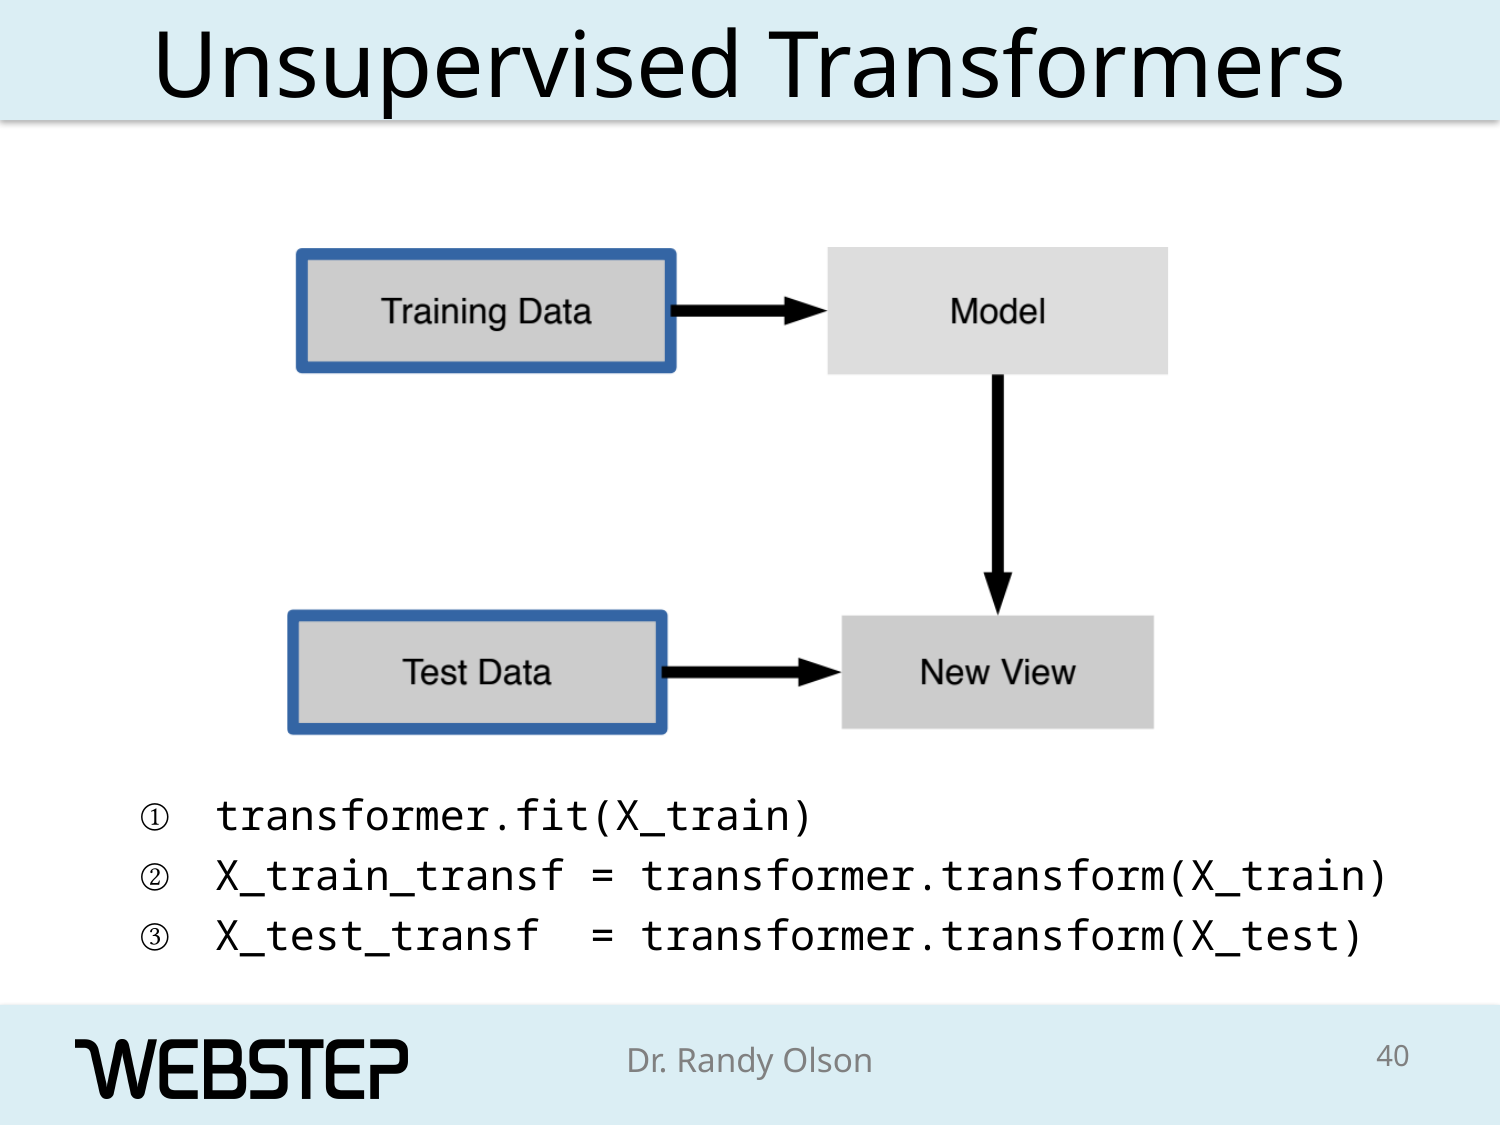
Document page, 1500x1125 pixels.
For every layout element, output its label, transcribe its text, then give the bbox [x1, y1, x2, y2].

picture [287, 246, 1171, 763]
title Unsupervised Transformers [75, 0, 1425, 155]
text_box transformer.fit(X_train) X_train_transf = transformer.transform(X_train) X_test_transf = transformer.transform(X_test) [125, 771, 1425, 1027]
slide_number 40 [1310, 1027, 1425, 1088]
picture [75, 1039, 408, 1099]
